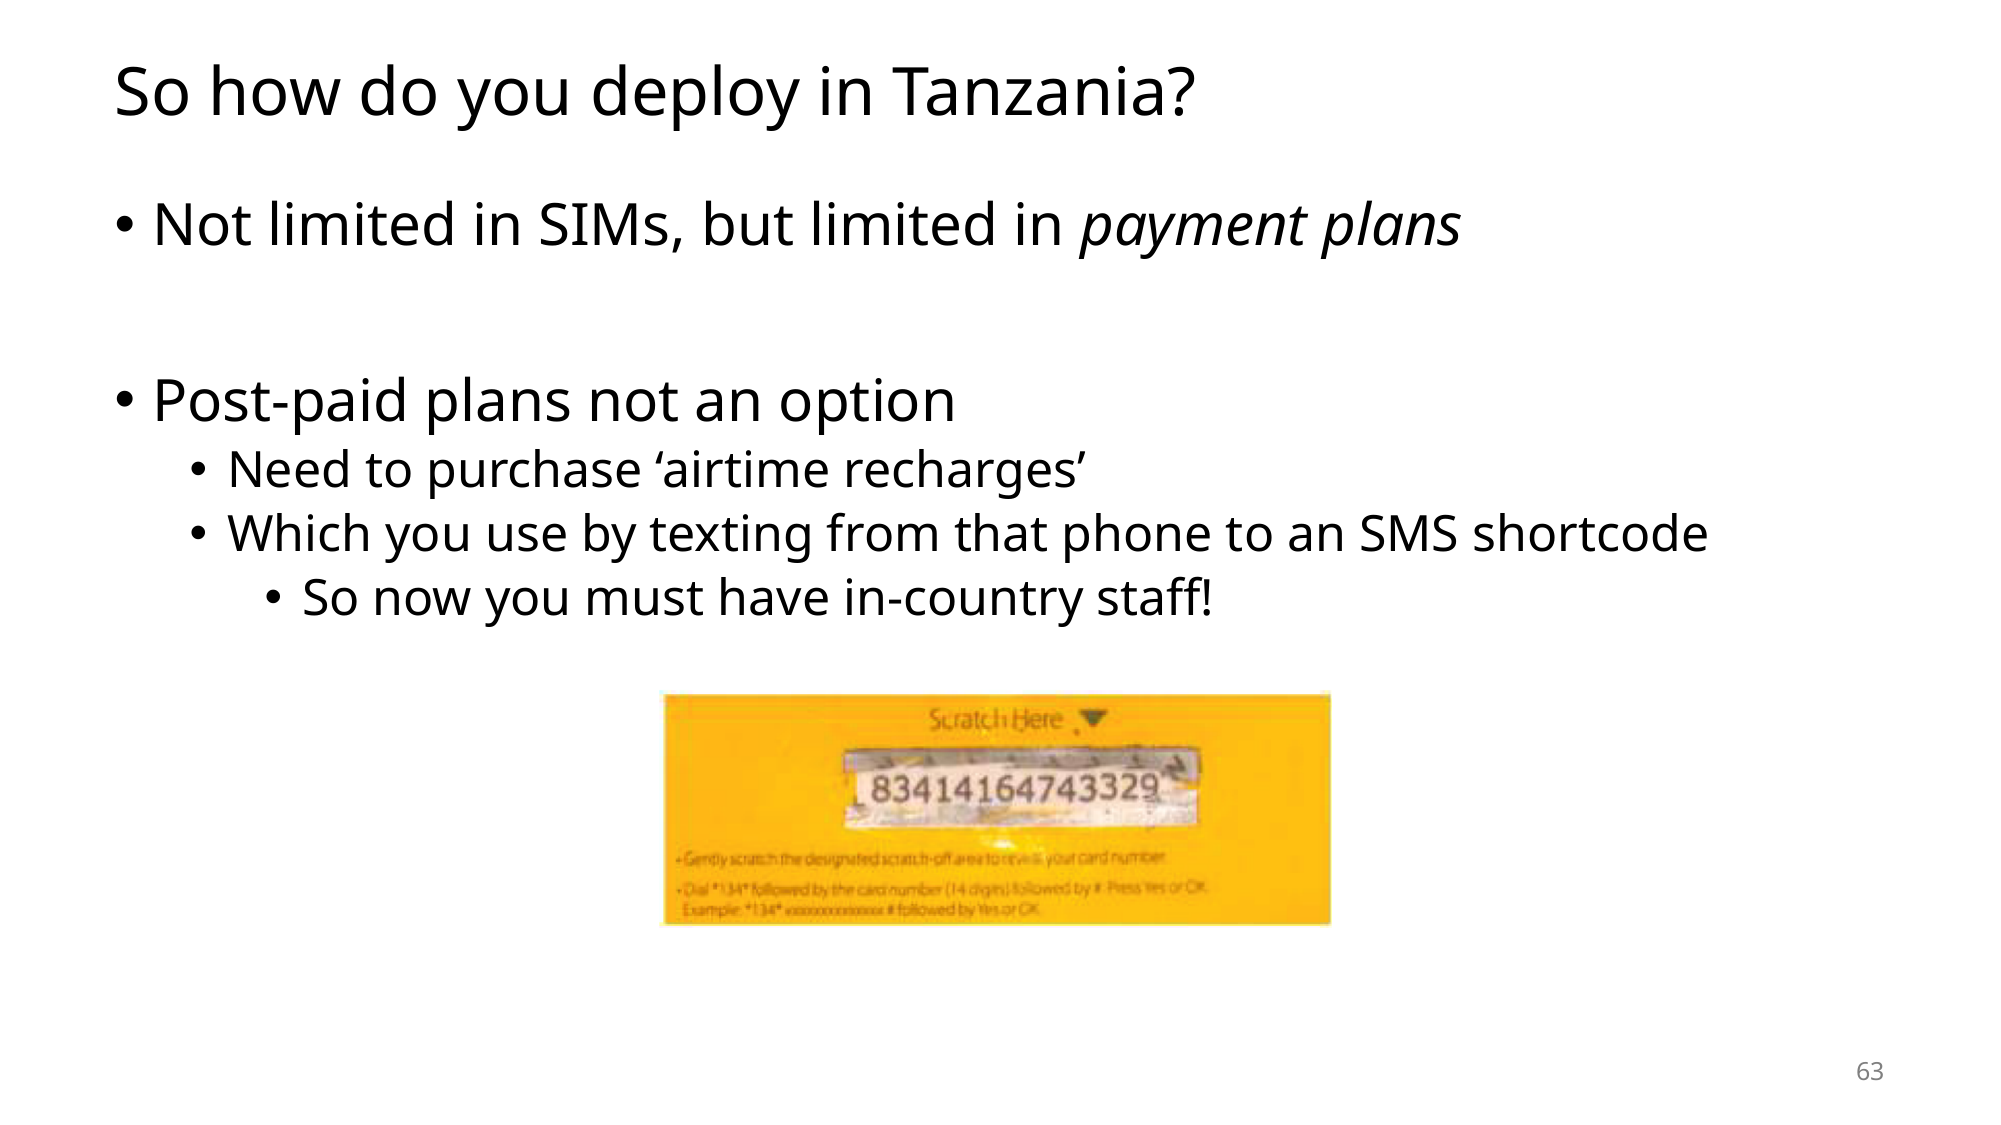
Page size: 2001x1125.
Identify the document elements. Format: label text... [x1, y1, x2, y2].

list Not limited in SIMs, but limited in payment plans Post-paid plans not an option Need to purchase ‘airtime recharges’ Which you use by texting from that phone to an SMS shortcode So now you must have in-country staff! [99, 187, 1900, 1013]
picture [657, 685, 1332, 928]
slide_number 63 [1749, 1042, 1900, 1103]
title So how do you deploy in Tanzania? [99, 37, 1900, 150]
